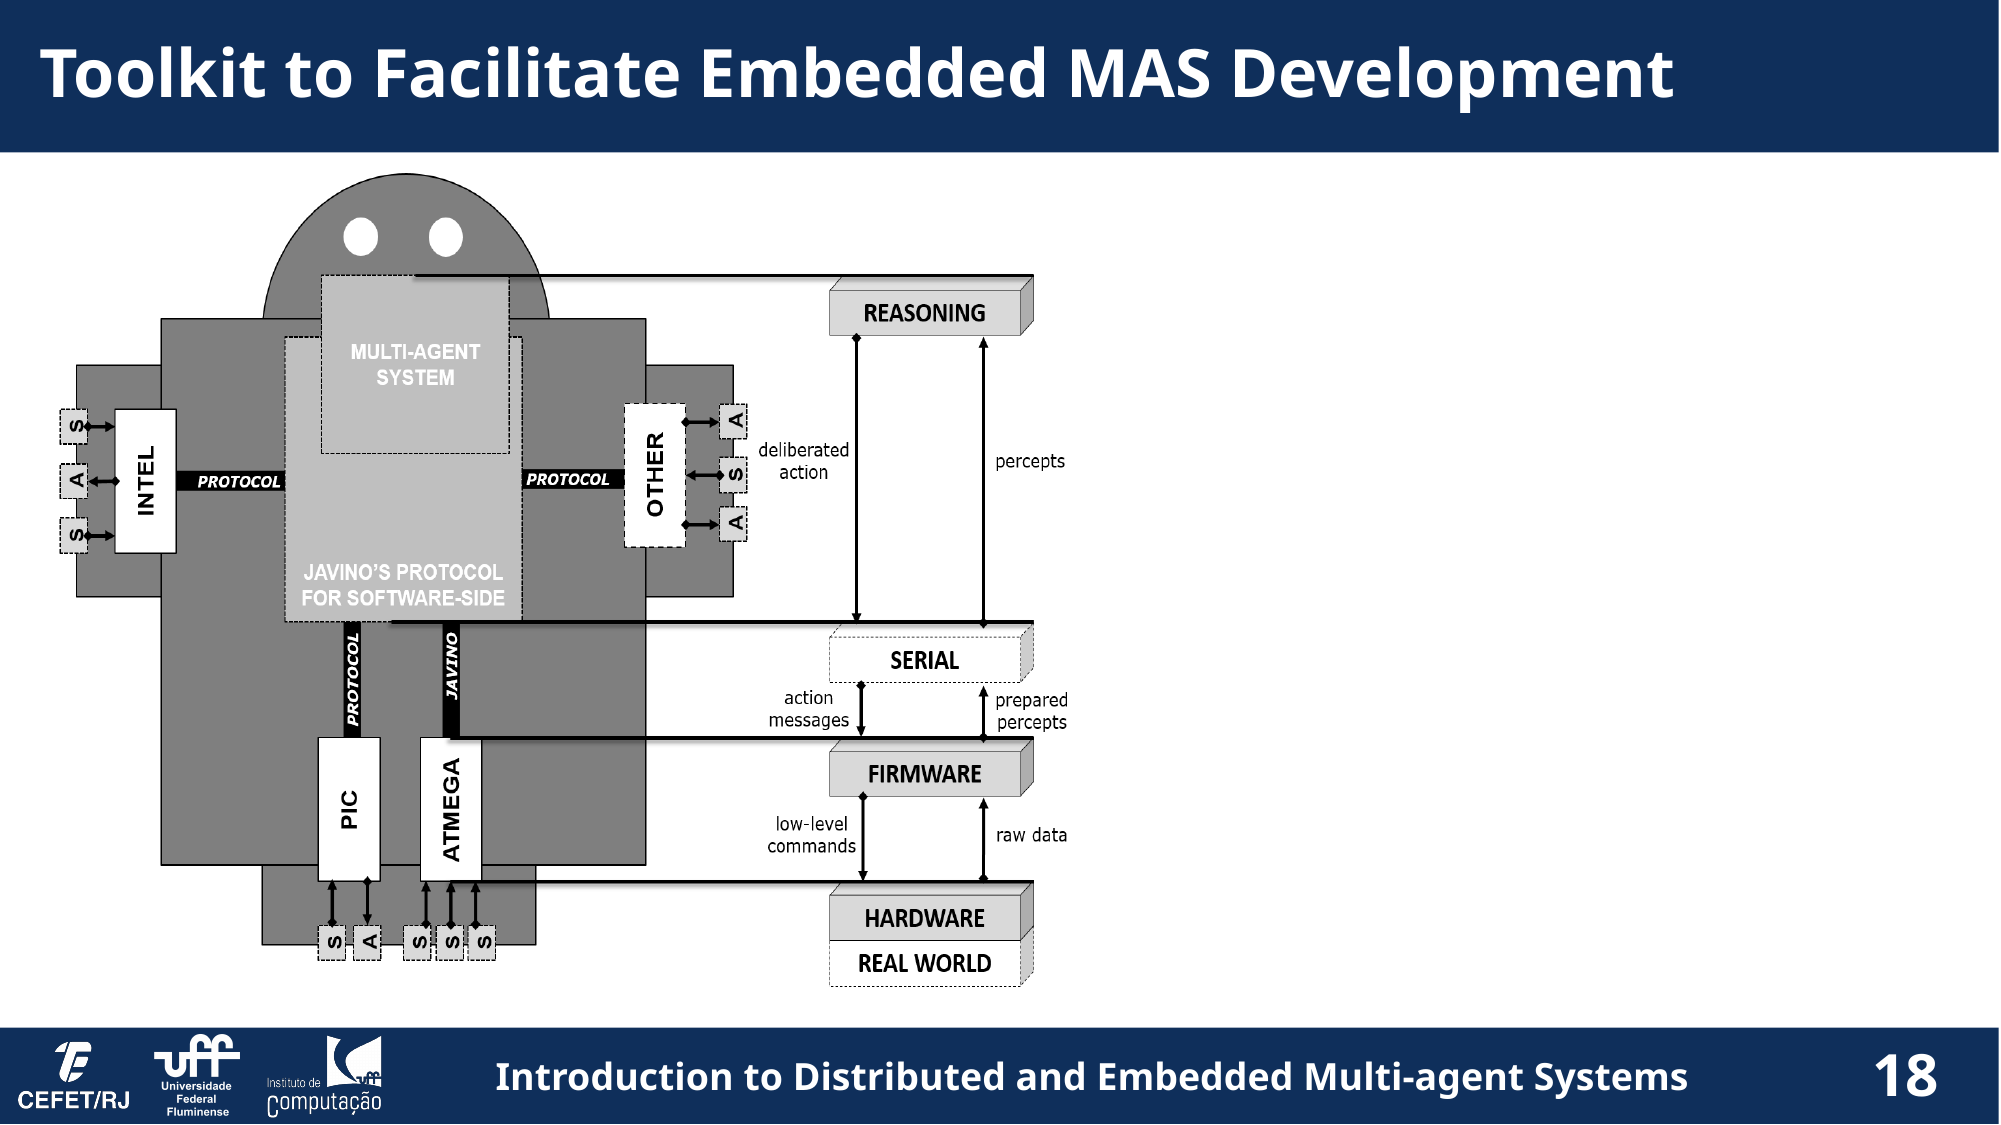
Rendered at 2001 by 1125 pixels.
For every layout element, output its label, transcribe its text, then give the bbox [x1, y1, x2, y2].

picture [265, 1033, 383, 1118]
picture [18, 1021, 129, 1125]
picture [57, 173, 1092, 996]
text_box Toolkit to Facilitate Embedded MAS Development [25, 23, 1998, 116]
picture [153, 1033, 241, 1121]
